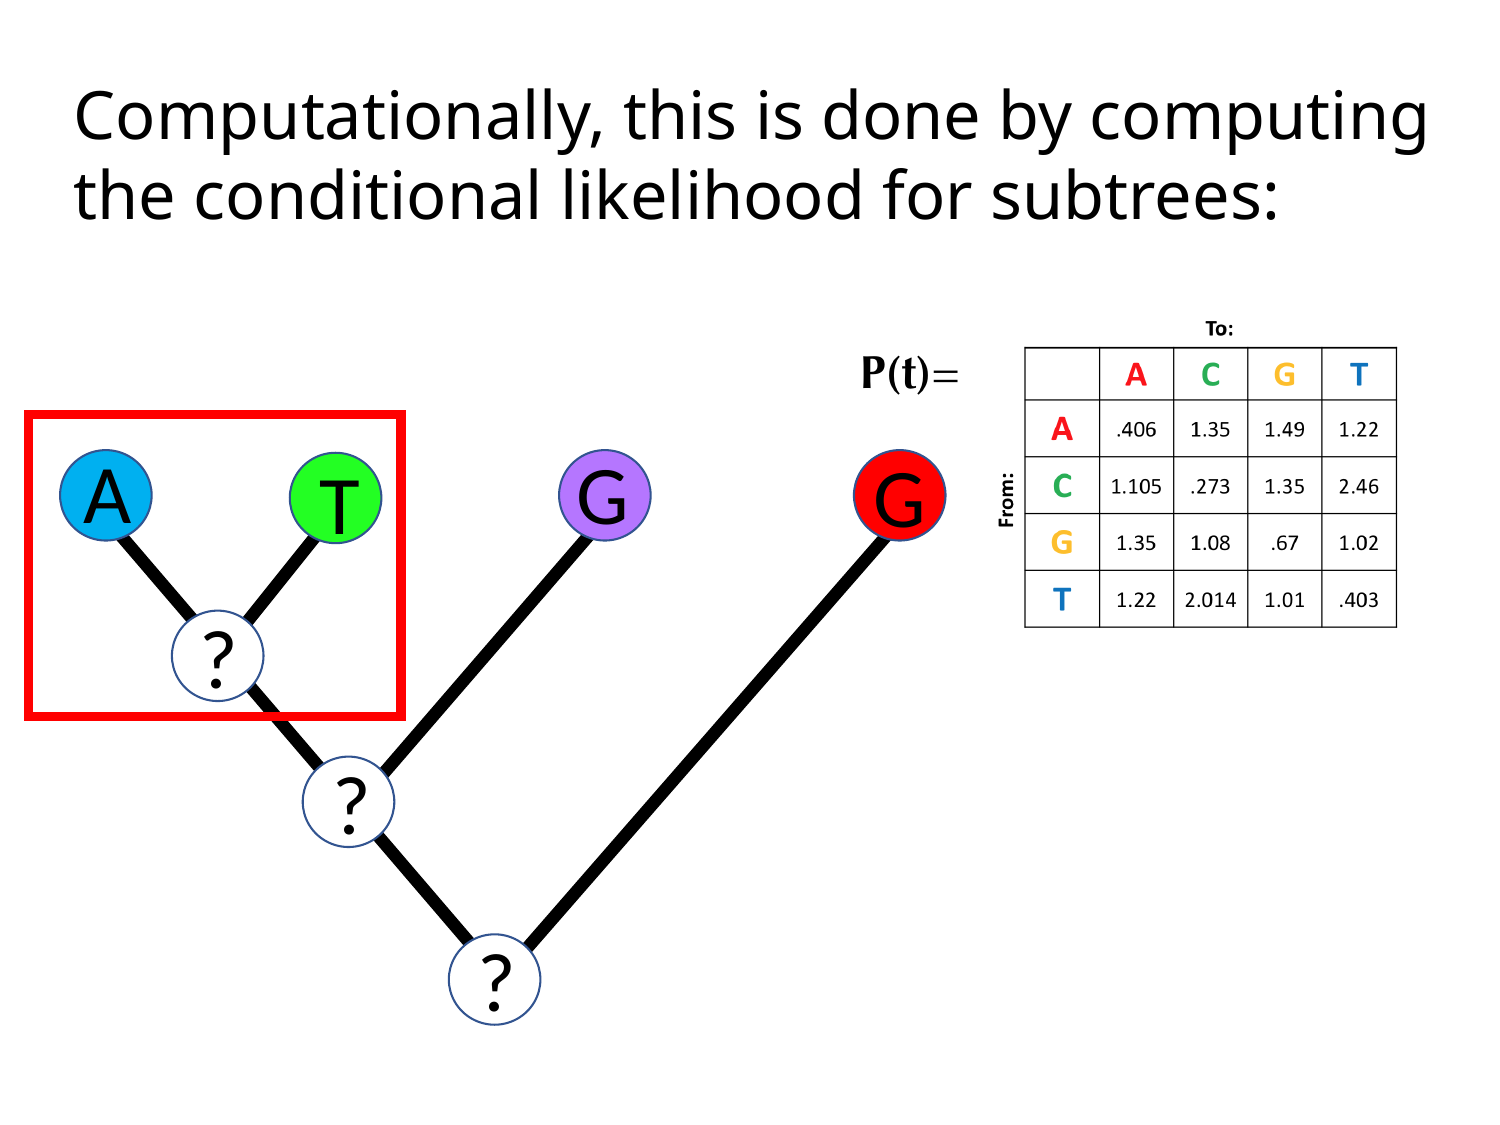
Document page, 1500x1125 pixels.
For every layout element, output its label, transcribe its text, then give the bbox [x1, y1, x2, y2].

picture [844, 304, 1408, 644]
text_box [28, 414, 402, 717]
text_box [59, 432, 946, 1037]
text_box Computationally, this is done by computing the conditional likelihood for subtrees: [58, 65, 1450, 241]
